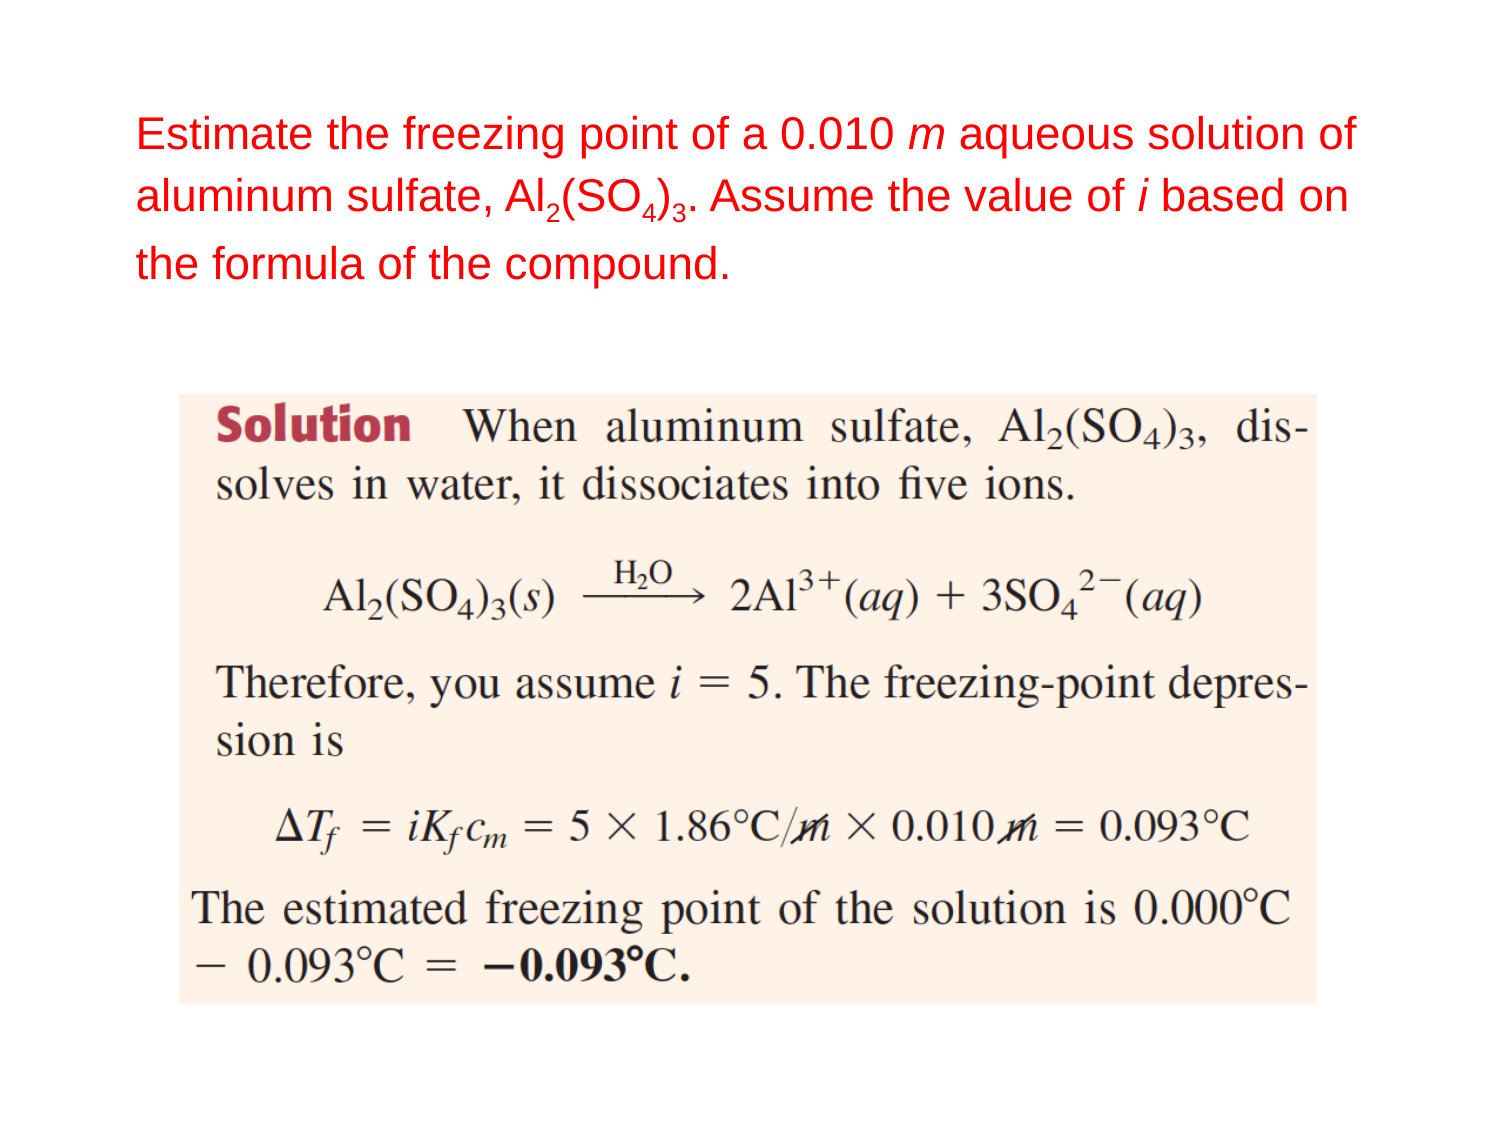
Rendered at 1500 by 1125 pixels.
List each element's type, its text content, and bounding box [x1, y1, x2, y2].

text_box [178, 394, 1317, 1004]
text_box Estimate the freezing point of a 0.010 m aqueous solution of aluminum sulfate, Al2(SO4)3. Assume the value of i based on the formula of the compound. [120, 91, 1390, 296]
